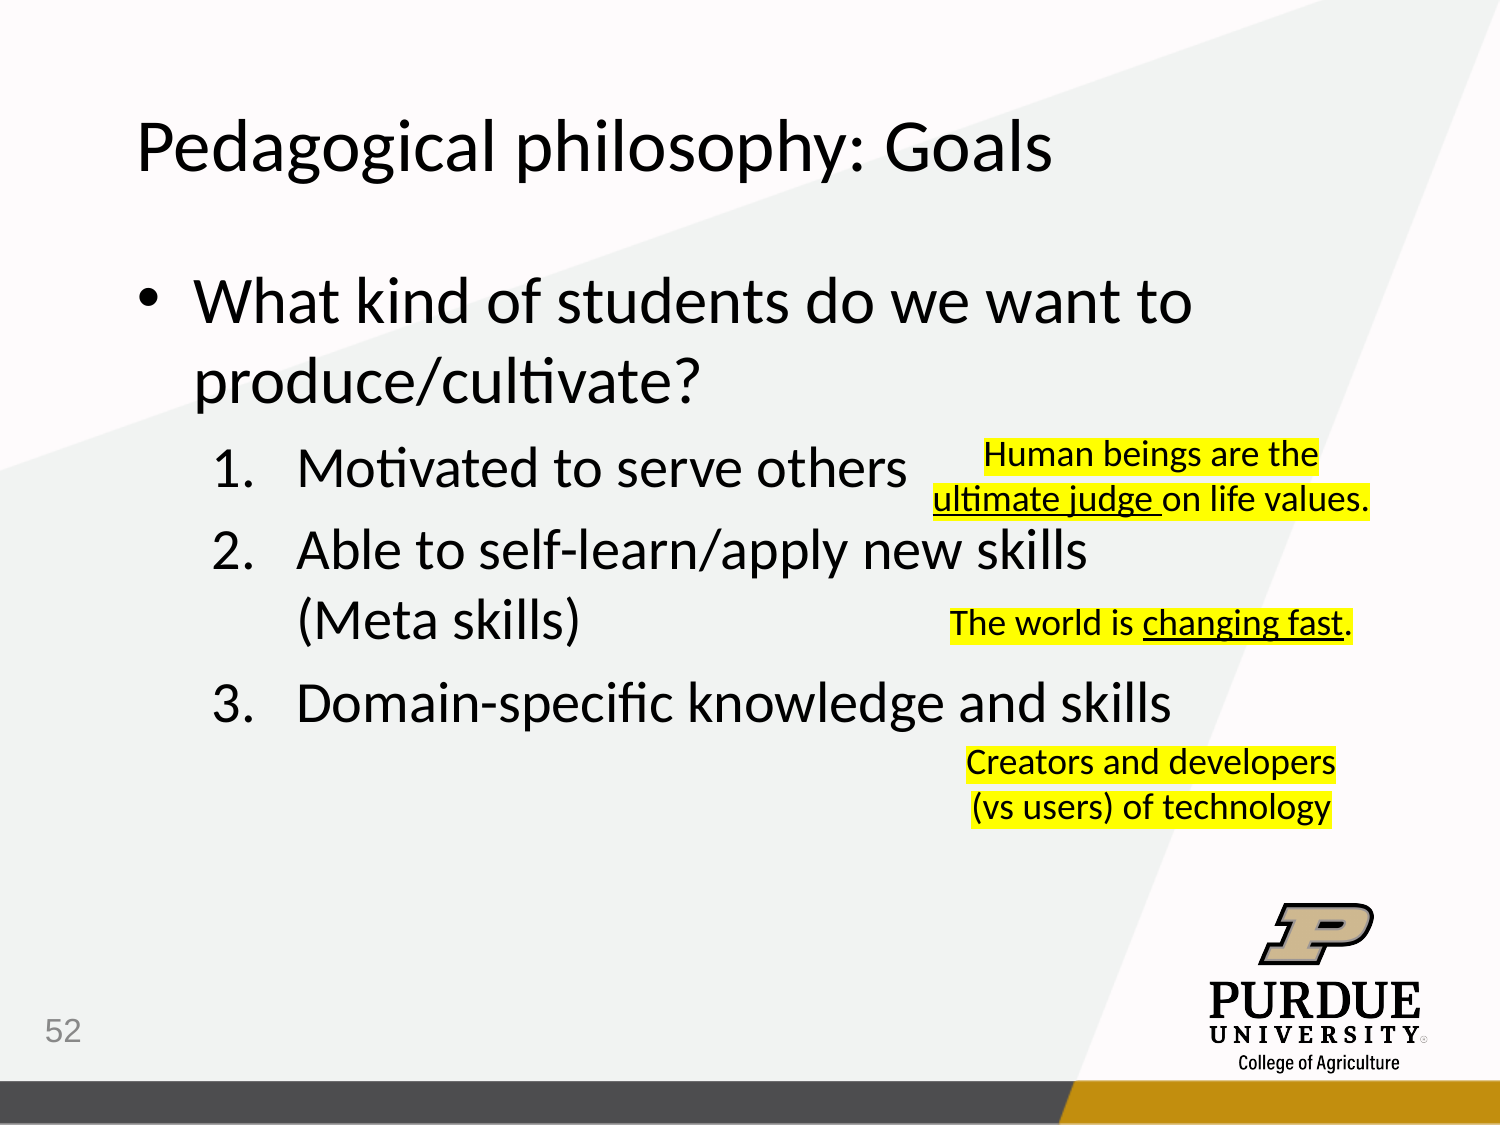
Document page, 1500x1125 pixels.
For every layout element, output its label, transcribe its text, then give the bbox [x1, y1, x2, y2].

text_box Pedagogical philosophy: Goals What kind of students do we want to produce/cultivate? Motivated to serve others Able to self-learn/apply new skills (Meta skills) Domain-specific knowledge and skills [121, 88, 1378, 967]
text_box 52 [29, 999, 108, 1060]
text_box Human beings are the ultimate judge on life values. [912, 421, 1391, 527]
text_box Creators and developers (vs users) of technology [912, 729, 1391, 835]
text_box The world is changing fast. [912, 590, 1391, 651]
picture [0, 0, 1500, 1125]
